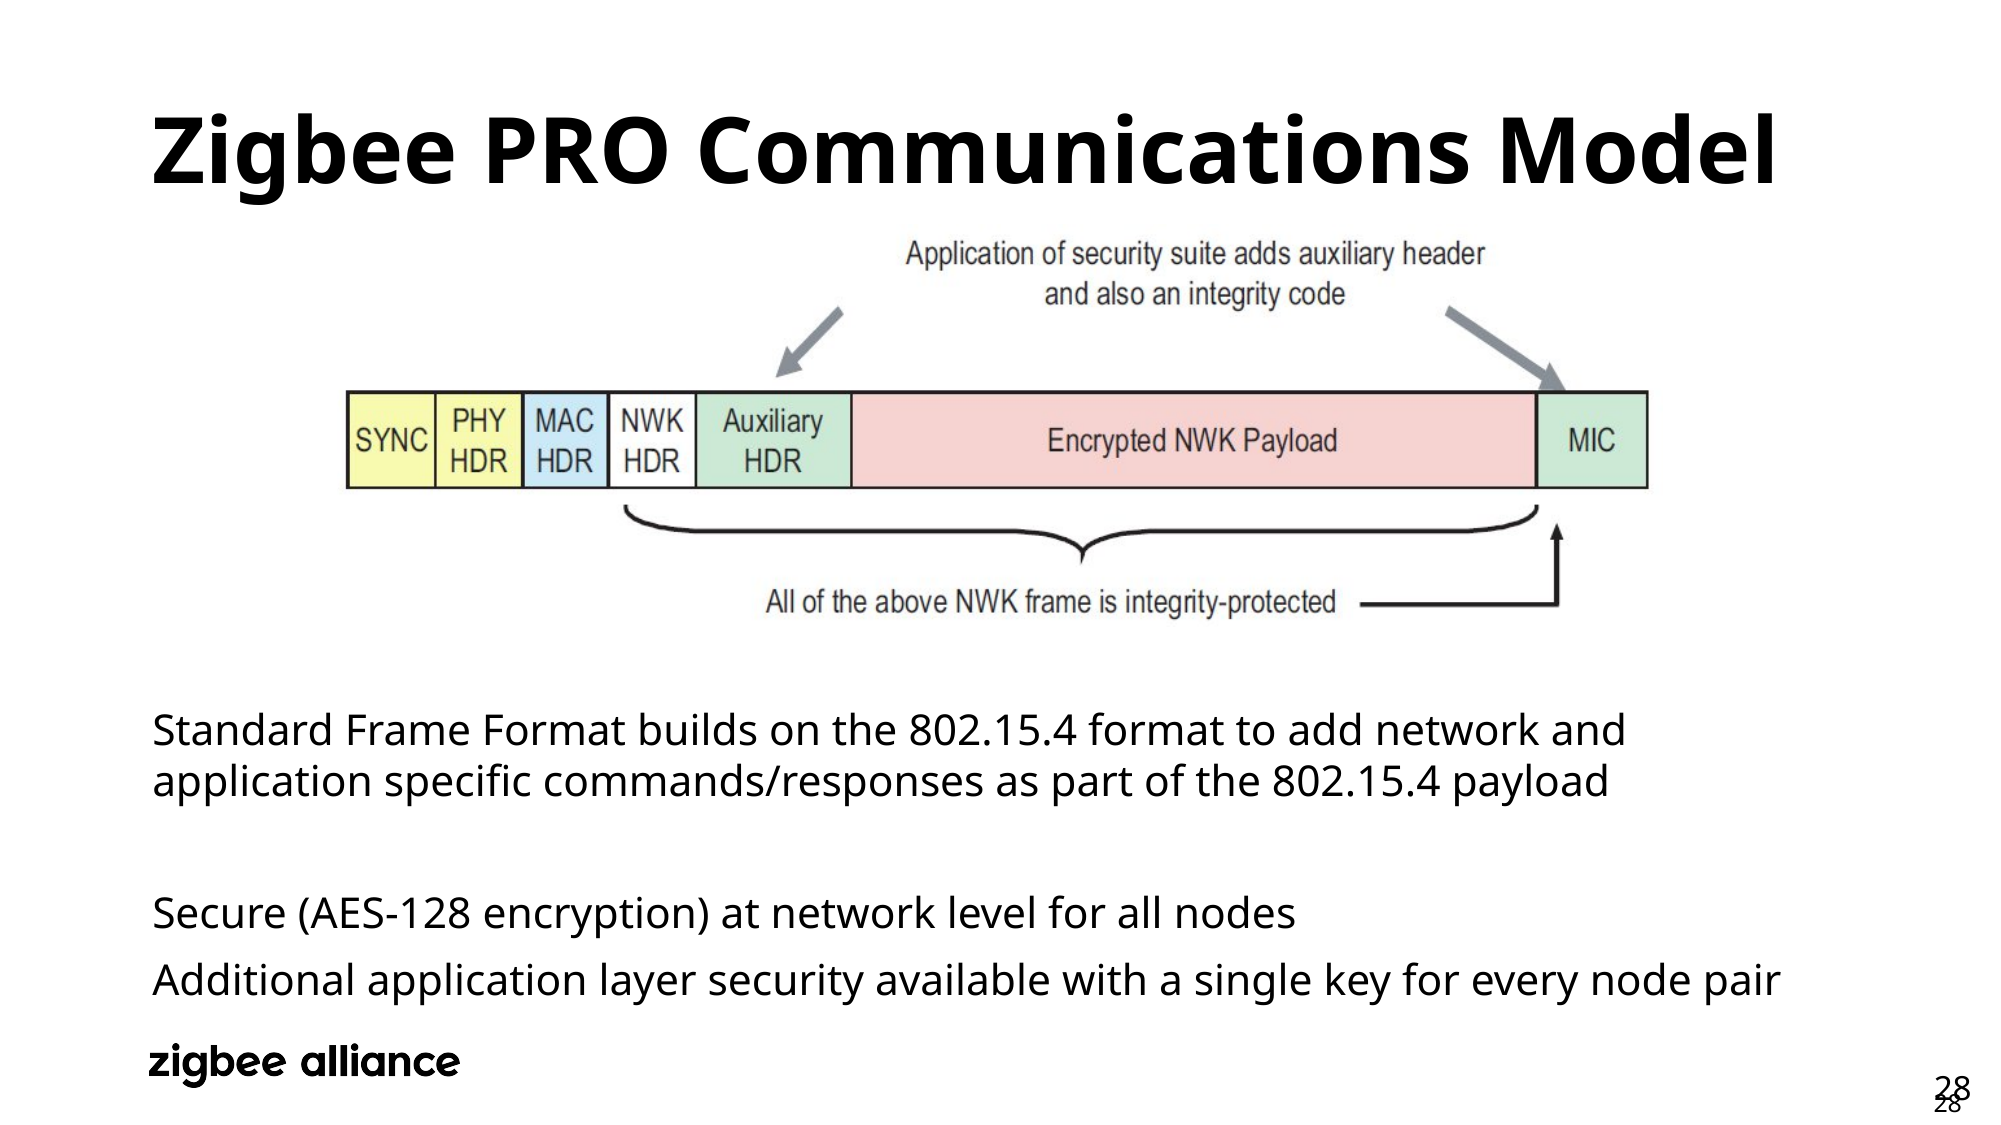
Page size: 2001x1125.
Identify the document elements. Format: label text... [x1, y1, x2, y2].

text_box Zigbee PRO Communications Model [137, 44, 1863, 263]
text_box Standard Frame Format builds on the 802.15.4 format to add network and application specific commands/responses as part of the 802.15.4 payload Secure (AES-128 encryption) at network level for all nodes Additional application layer security available with a single key for every node pair [137, 299, 1863, 1014]
text_box 28 [1918, 1080, 2000, 1119]
picture [149, 1043, 460, 1088]
picture [337, 224, 1663, 627]
